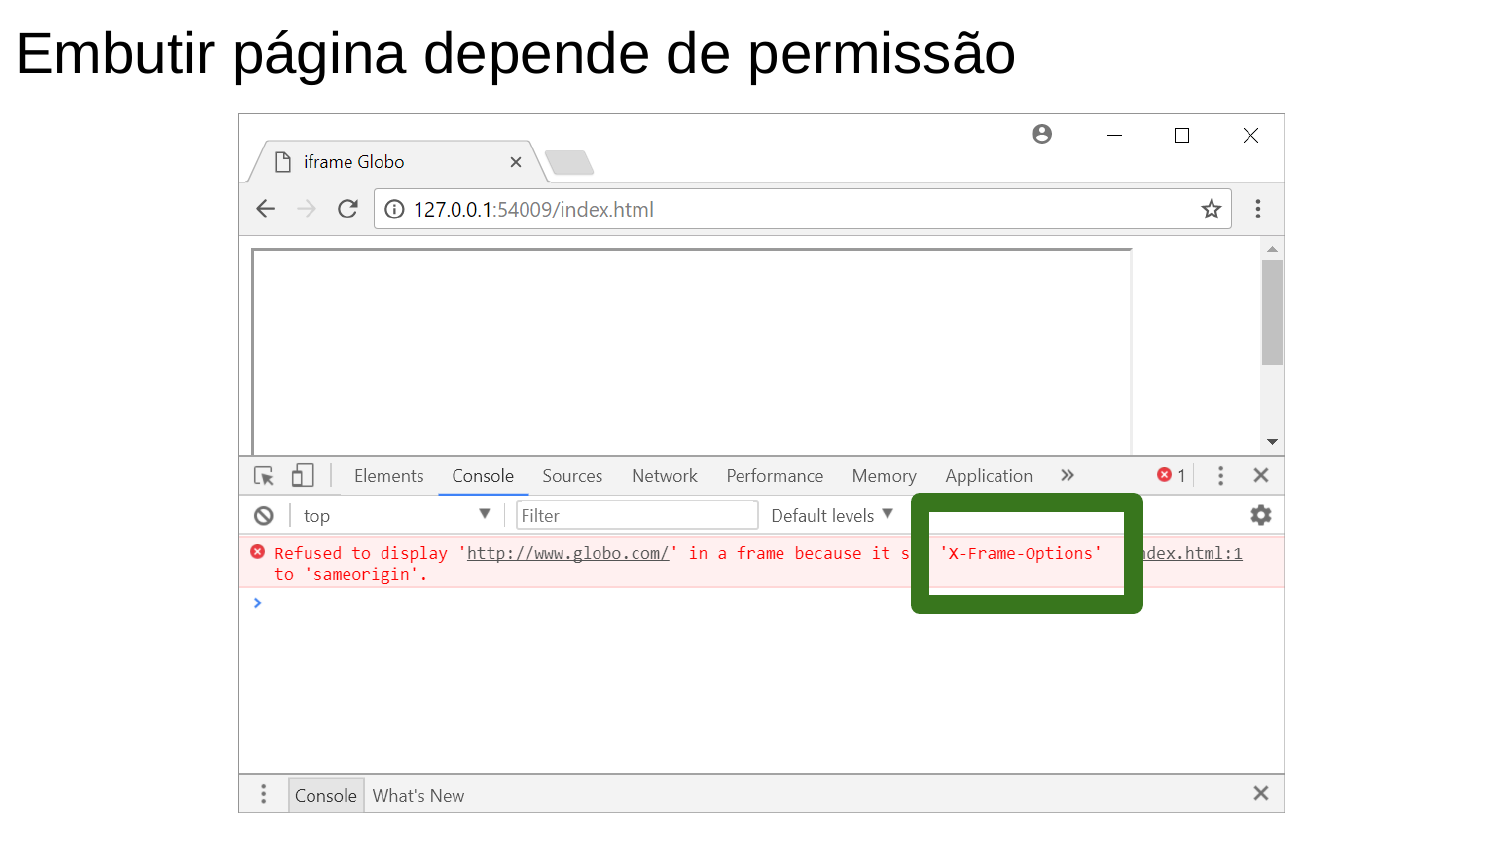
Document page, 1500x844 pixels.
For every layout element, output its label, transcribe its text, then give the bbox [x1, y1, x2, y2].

picture [238, 112, 1286, 814]
title Embutir página depende de permissão [0, 0, 1500, 94]
